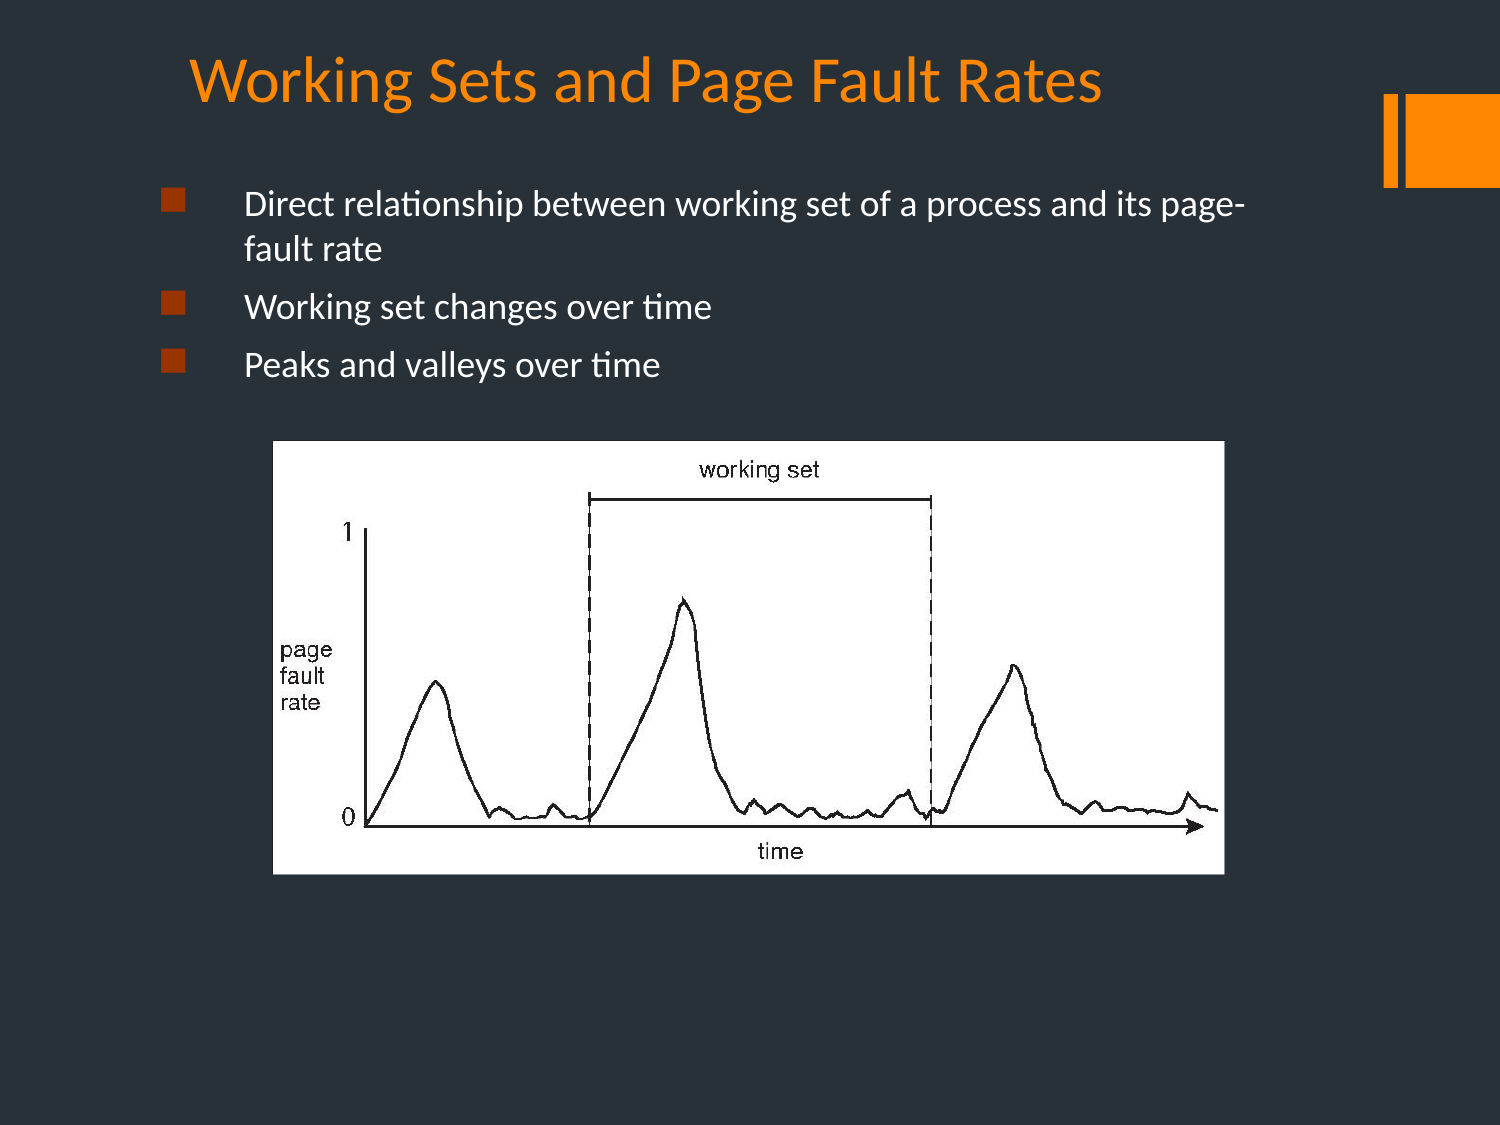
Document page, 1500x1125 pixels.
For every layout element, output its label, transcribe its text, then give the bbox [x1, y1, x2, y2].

text_box Direct relationship between working set of a process and its page-fault rate Working set changes over time Peaks and valleys over time [148, 171, 1330, 511]
title Working Sets and Page Fault Rates [174, 28, 1500, 124]
picture [272, 439, 1226, 875]
